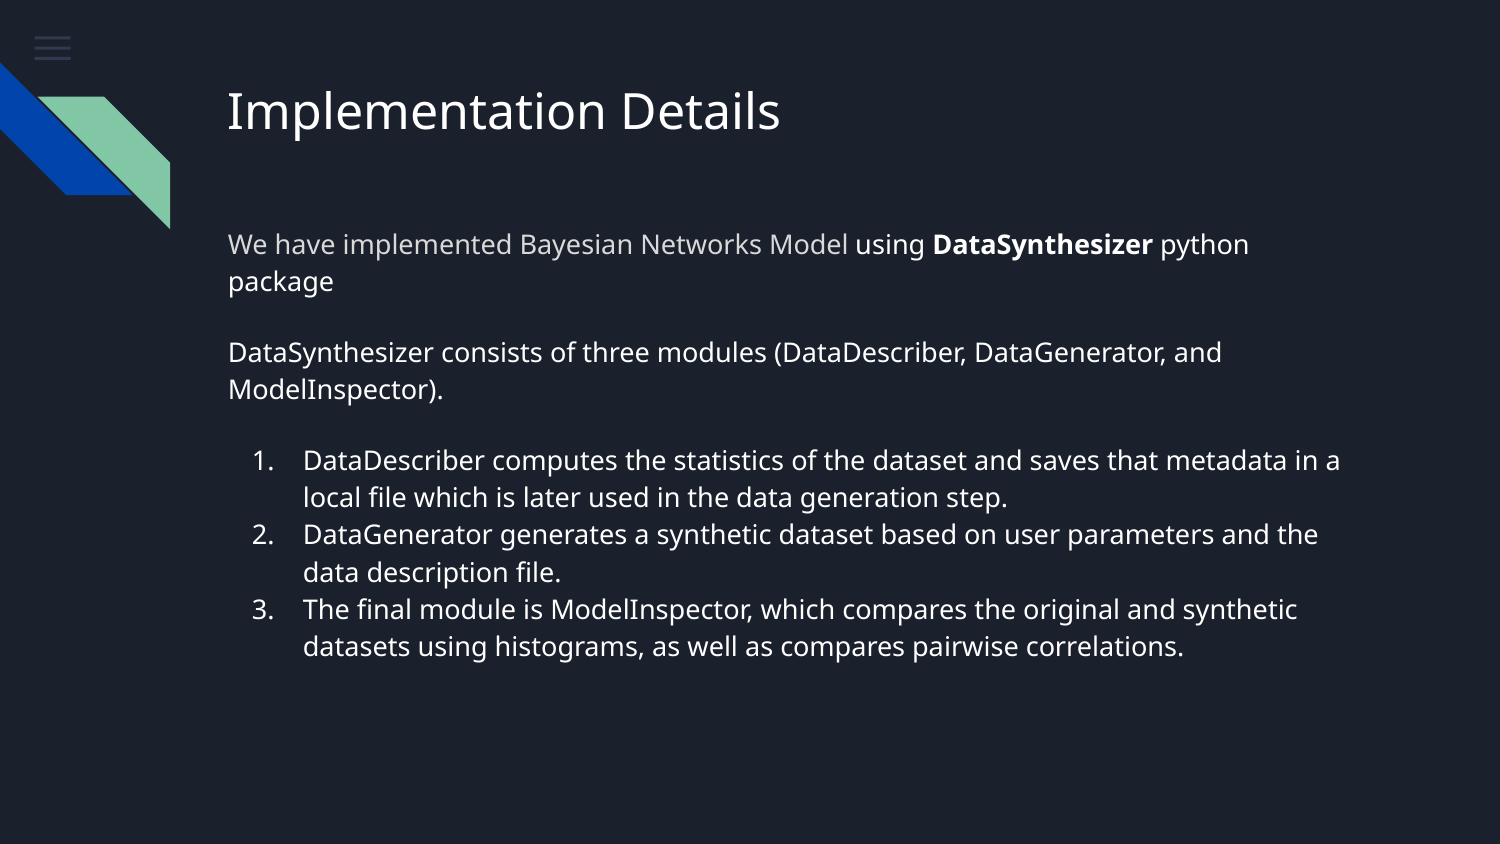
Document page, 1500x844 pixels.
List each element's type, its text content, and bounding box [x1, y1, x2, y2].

list We have implemented Bayesian Networks Model using DataSynthesizer python package DataSynthesizer consists of three modules (DataDescriber, DataGenerator, and ModelInspector). DataDescriber computes the statistics of the dataset and saves that metadata in a local file which is later used in the data generation step. DataGenerator generates a synthetic dataset based on user parameters and the data description file. The final module is ModelInspector, which compares the original and synthetic datasets using histograms, as well as compares pairwise correlations. [212, 207, 1368, 844]
title Implementation Details [212, 64, 1368, 207]
